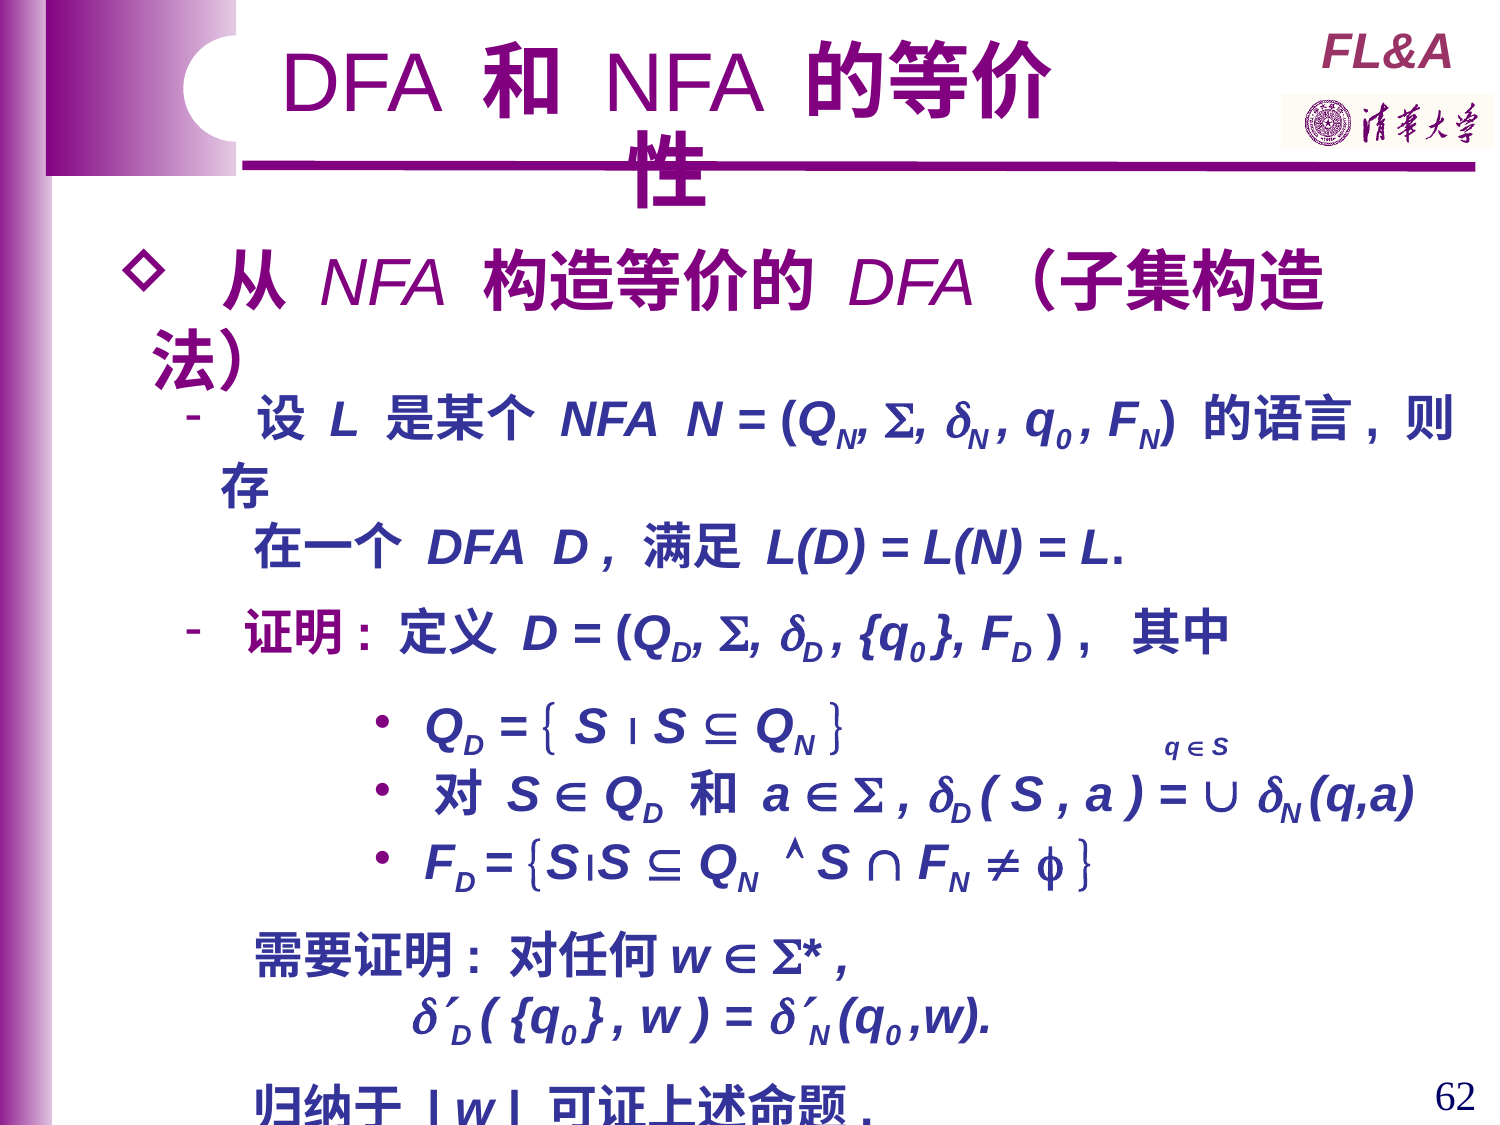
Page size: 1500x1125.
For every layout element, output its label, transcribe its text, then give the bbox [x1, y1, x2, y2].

text_box DFA 和 NFA 的等价性 [242, 31, 1093, 227]
text_box 62 [1411, 1061, 1500, 1125]
text_box 从 NFA 构造等价的 DFA（子集构造法） [100, 231, 1436, 407]
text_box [170, 379, 1471, 1034]
picture [1281, 94, 1495, 149]
